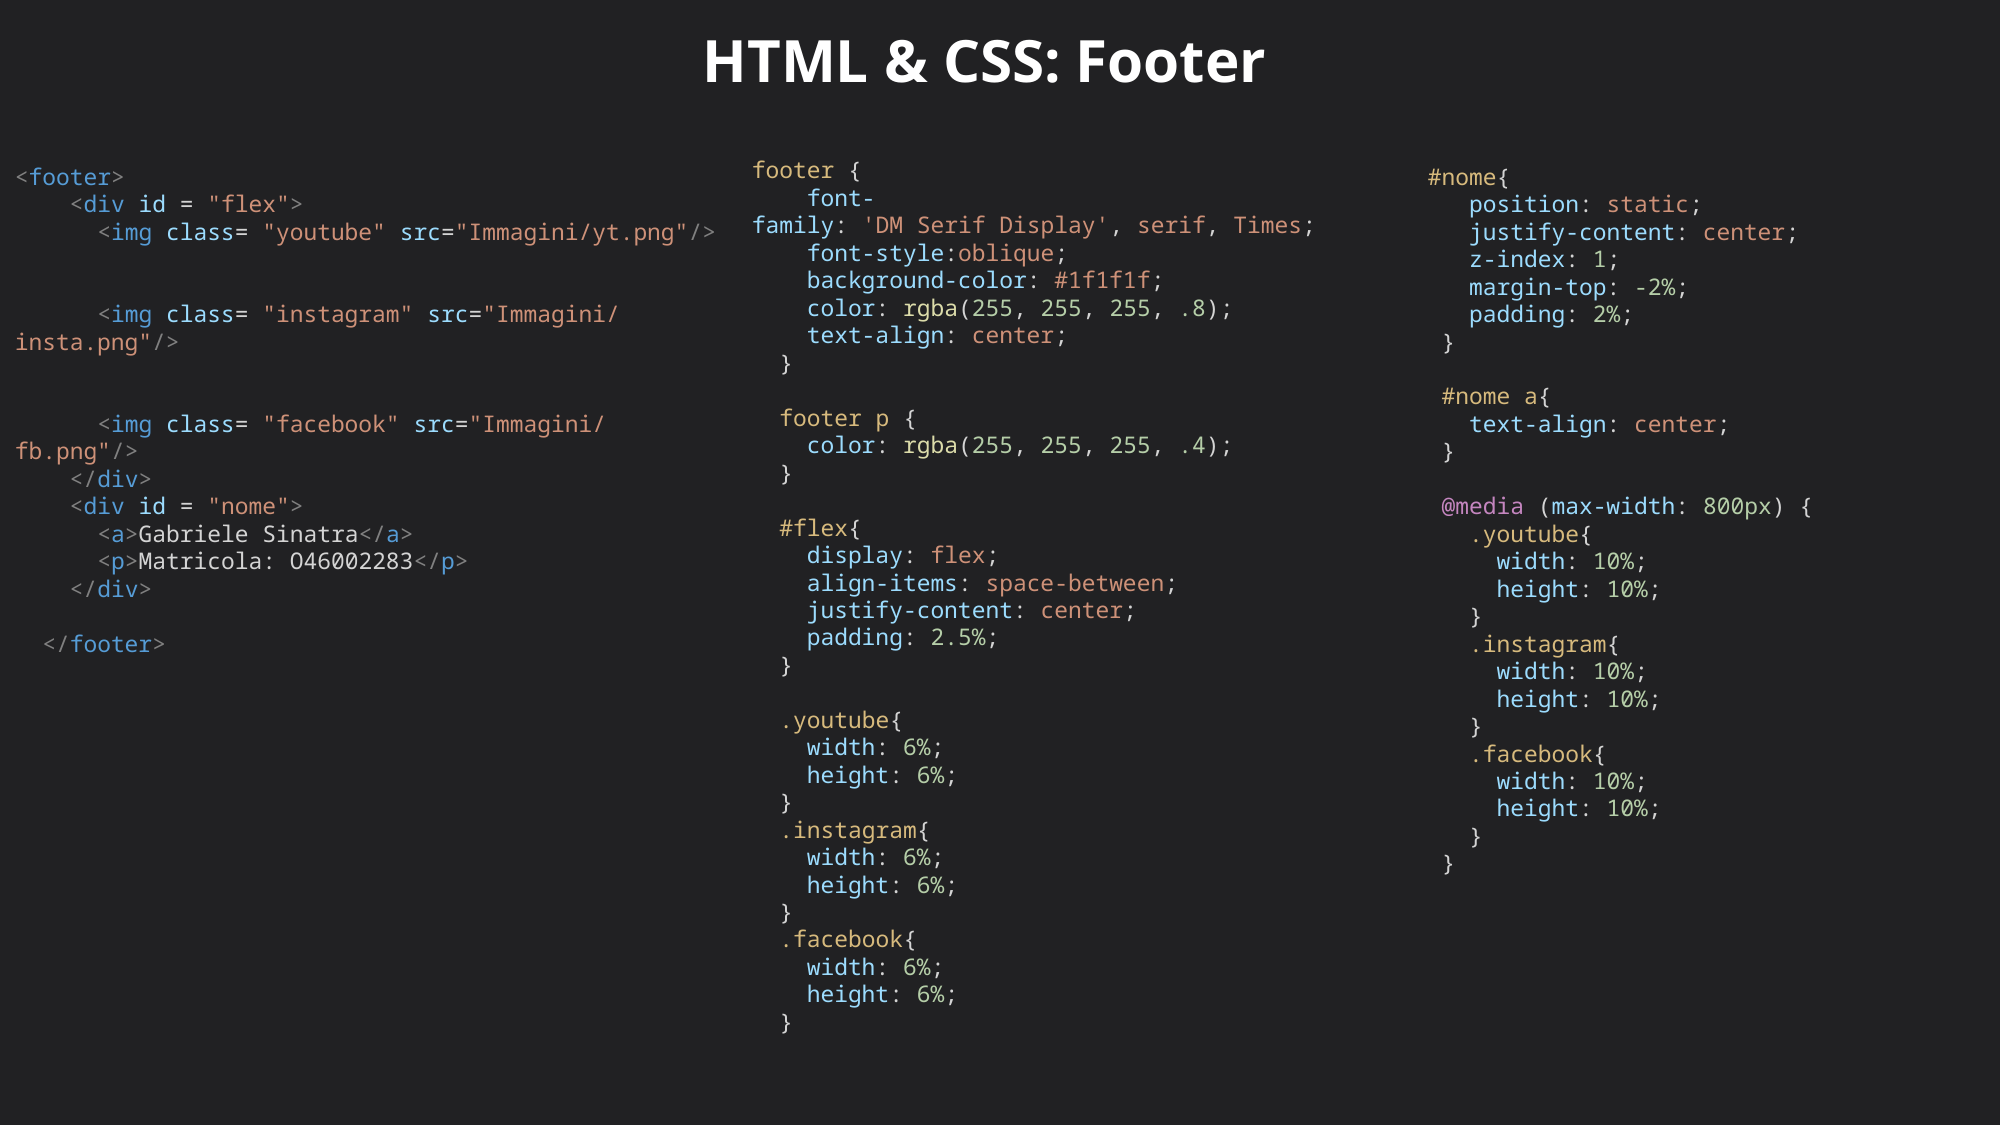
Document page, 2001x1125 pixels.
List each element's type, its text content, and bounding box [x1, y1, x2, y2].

text_box #nome{ position: static; justify-content: center; z-index: 1; margin-top: -2%; padding: 2%; } #nome a{ text-align: center; } @media (max-width: 800px) { .youtube{ width: 10%; height: 10%; } .instagram{ width: 10%; height: 10%; } .facebook{ width: 10%; height: 10%; } } [1399, 155, 2000, 884]
text_box footer { font-family: 'DM Serif Display', serif, Times; font-style:oblique; background-color: #1f1f1f; color: rgba(255, 255, 255, .8); text-align: center; } footer p { color: rgba(255, 255, 255, .4); } #flex{ display: flex; align-items: space-between; justify-content: center; padding: 2.5%; } .youtube{ width: 6%; height: 6%; } .instagram{ width: 6%; height: 6%; } .facebook{ width: 6%; height: 6%; } [737, 148, 1400, 1070]
text_box <footer> <div id = "flex"> <img class= "youtube" src="Immagini/yt.png"/> <img class= "instagram" src="Immagini/insta.png"/> <img class= "facebook" src="Immagini/fb.png"/> </div> <div id = "nome"> <a>Gabriele Sinatra</a> <p>Matricola: O46002283</p> </div> </footer> [0, 155, 737, 665]
text_box HTML & CSS: Footer [687, 16, 1312, 102]
